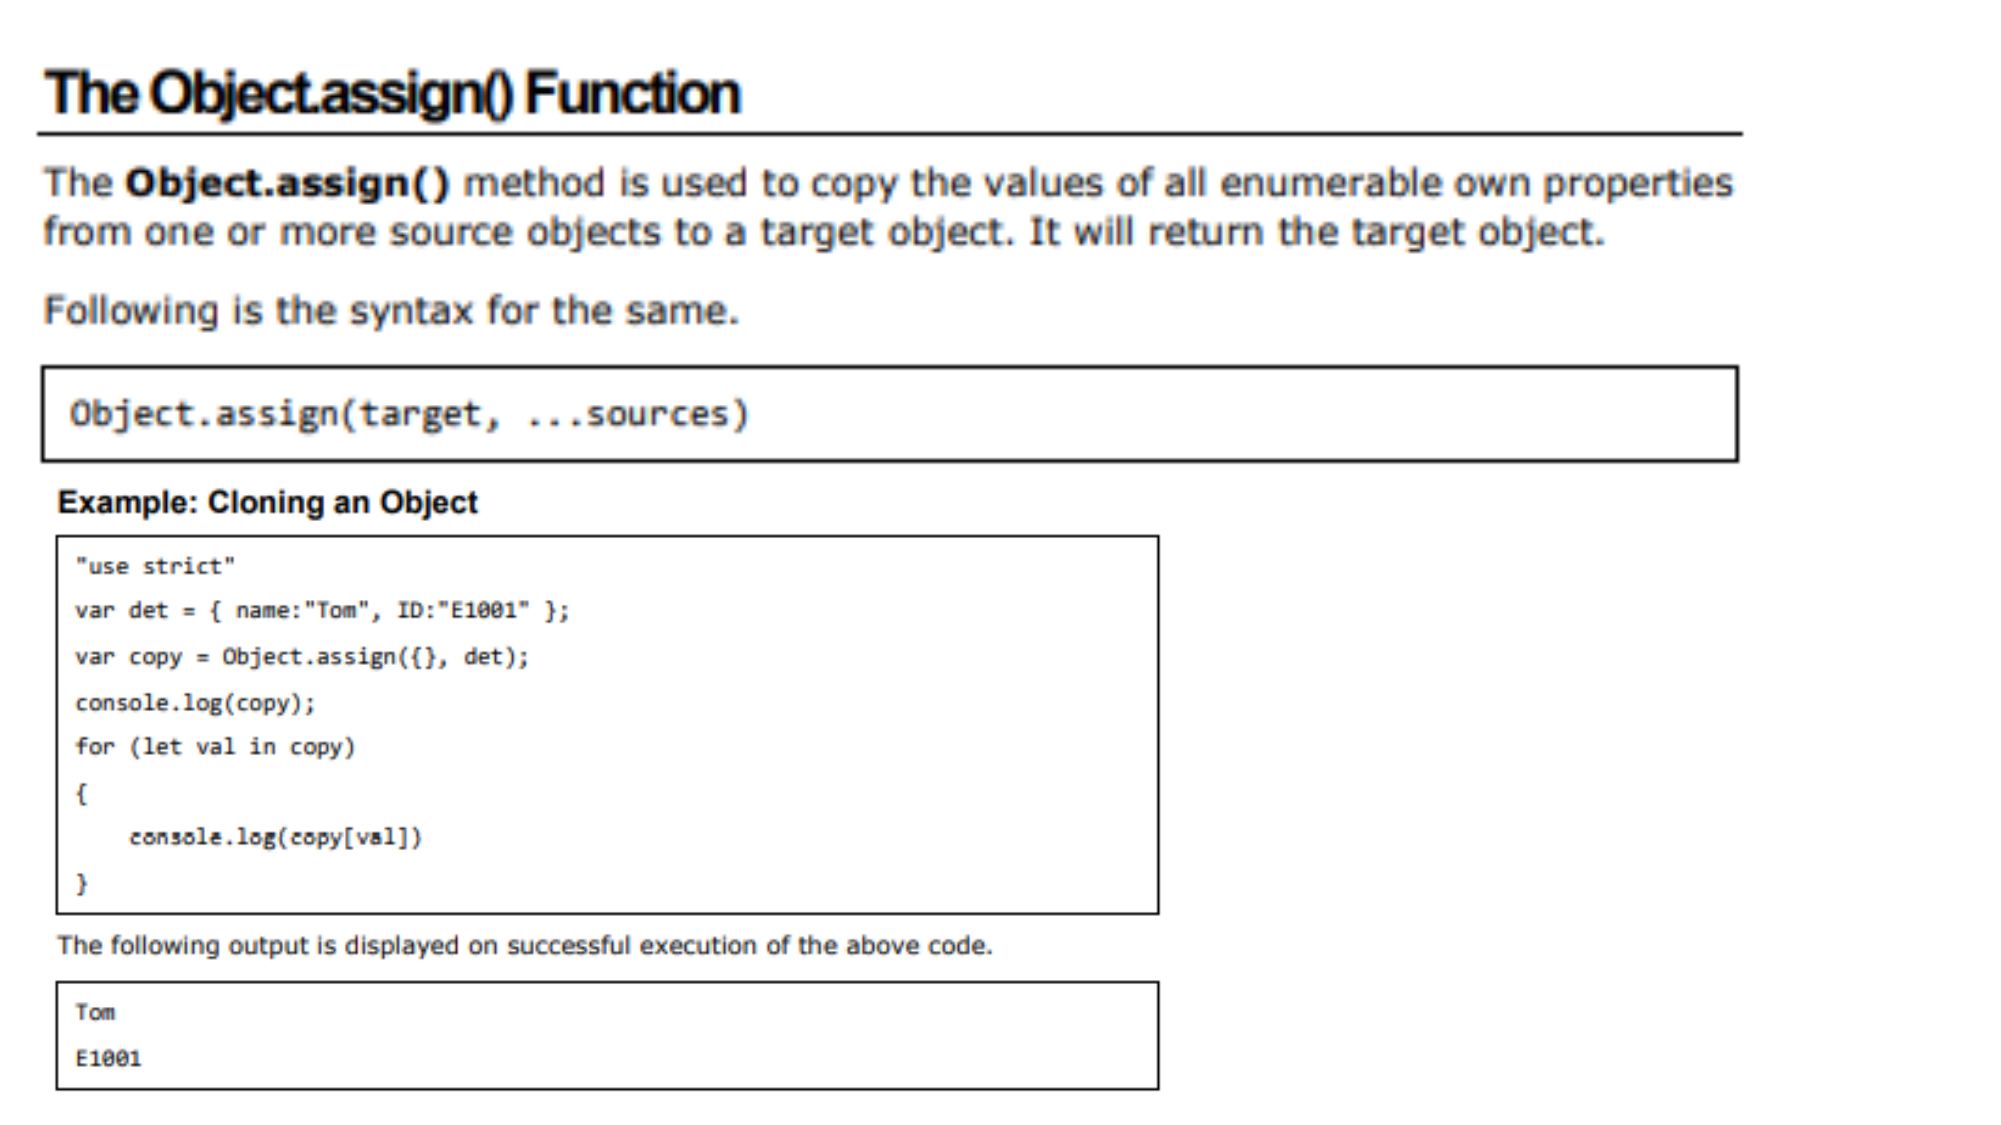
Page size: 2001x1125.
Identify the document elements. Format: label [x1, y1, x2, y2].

picture [31, 47, 1778, 1101]
